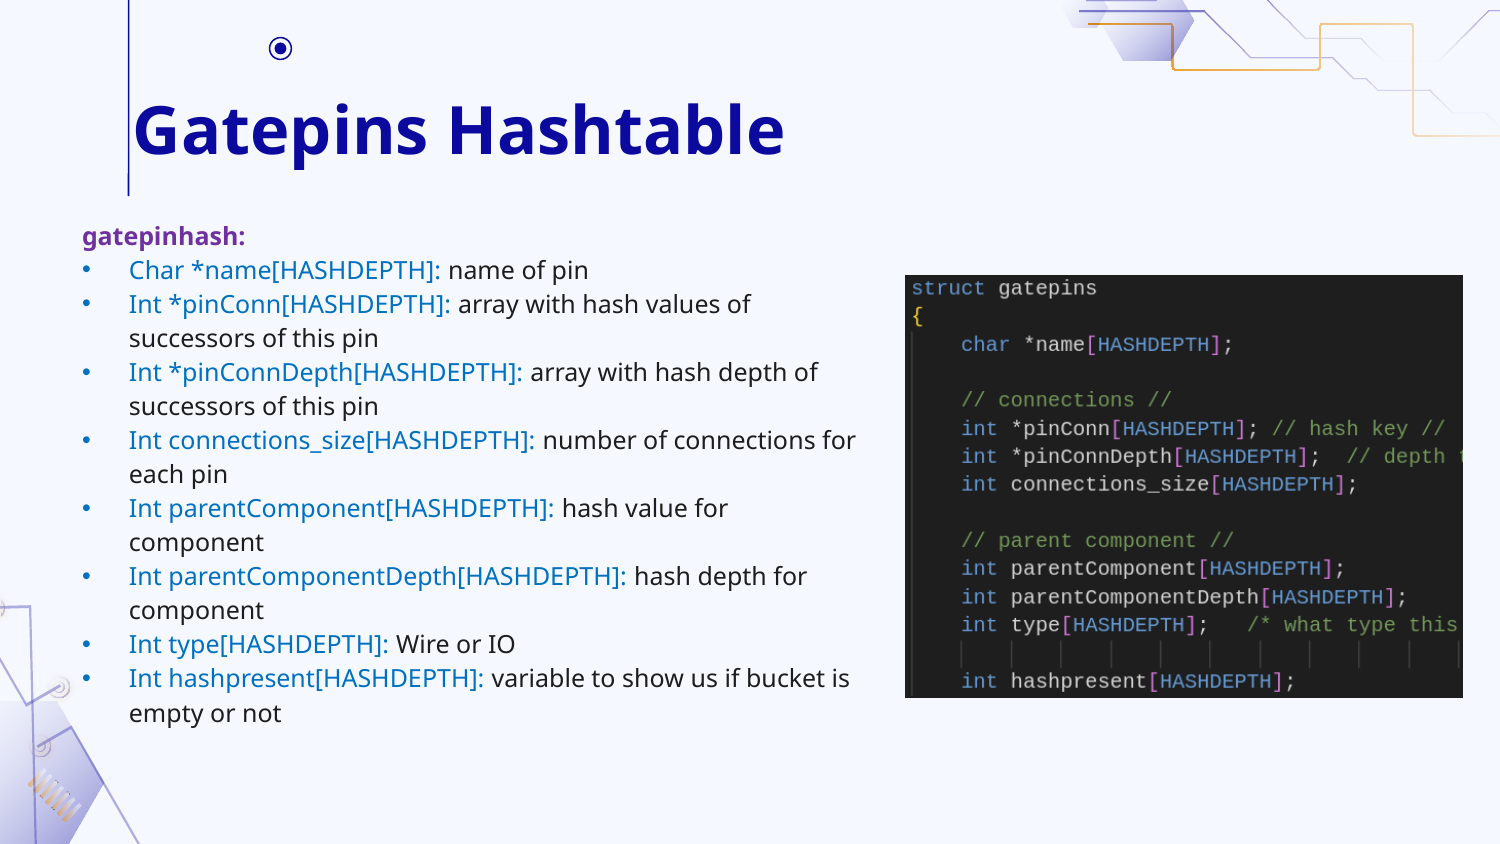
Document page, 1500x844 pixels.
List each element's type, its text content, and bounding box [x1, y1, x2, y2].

title Gatepins Hashtable [118, 72, 1382, 167]
picture [905, 275, 1463, 698]
text_box gatepinhash: Char *name[HASHDEPTH]: name of pin Int *pinConn[HASHDEPTH]: array with hash values of successors of this pin Int *pinConnDepth[HASHDEPTH]: array with hash depth of successors of this pin Int connections_size[HASHDEPTH]: number of connections for each pin Int parentComponent[HASHDEPTH]: hash value for component Int parentComponentDepth[HASHDEPTH]: hash depth for component Int type[HASHDEPTH]: Wire or IO Int hashpresent[HASHDEPTH]: variable to show us if bucket is empty or not [82, 200, 861, 728]
